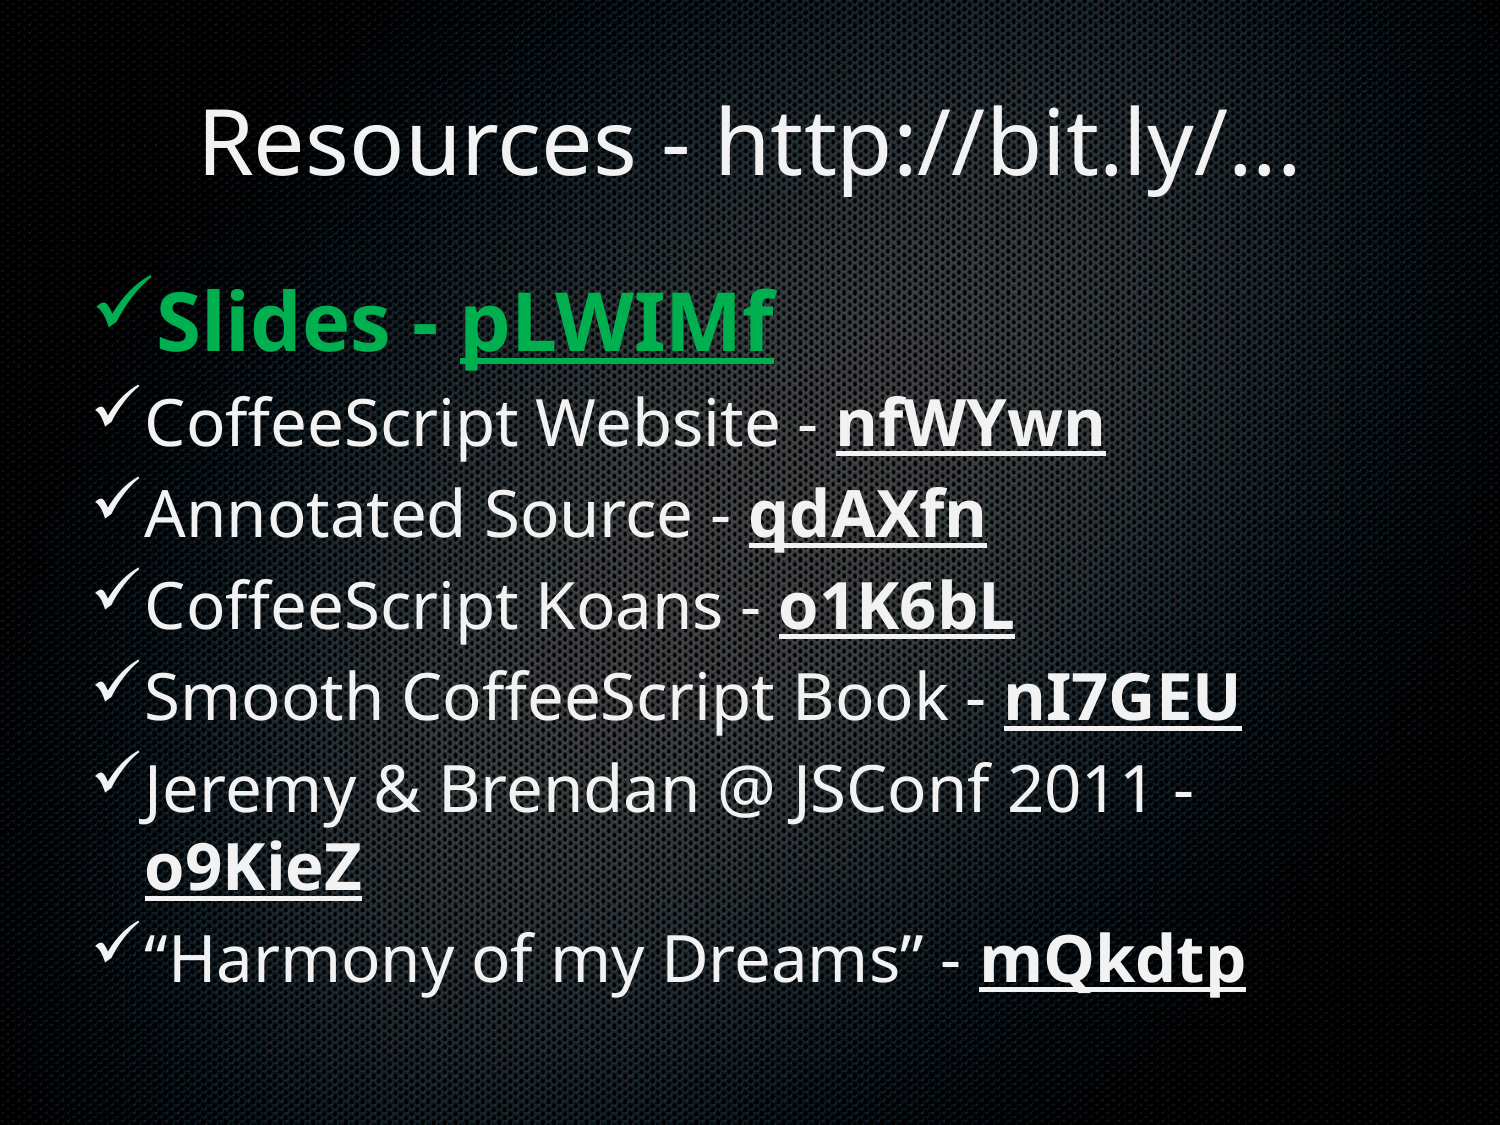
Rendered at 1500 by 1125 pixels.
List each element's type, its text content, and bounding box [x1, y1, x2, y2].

list Slides - pLWIMf CoffeeScript Website - nfWYwn Annotated Source - qdAXfn CoffeeScript Koans - o1K6bL Smooth CoffeeScript Book - nI7GEU Jeremy & Brendan @ JSConf 2011 - o9KieZ “Harmony of my Dreams” - mQkdtp [75, 262, 1425, 1005]
picture [0, 0, 1500, 1125]
title Resources - http://bit.ly/... [75, 45, 1425, 233]
